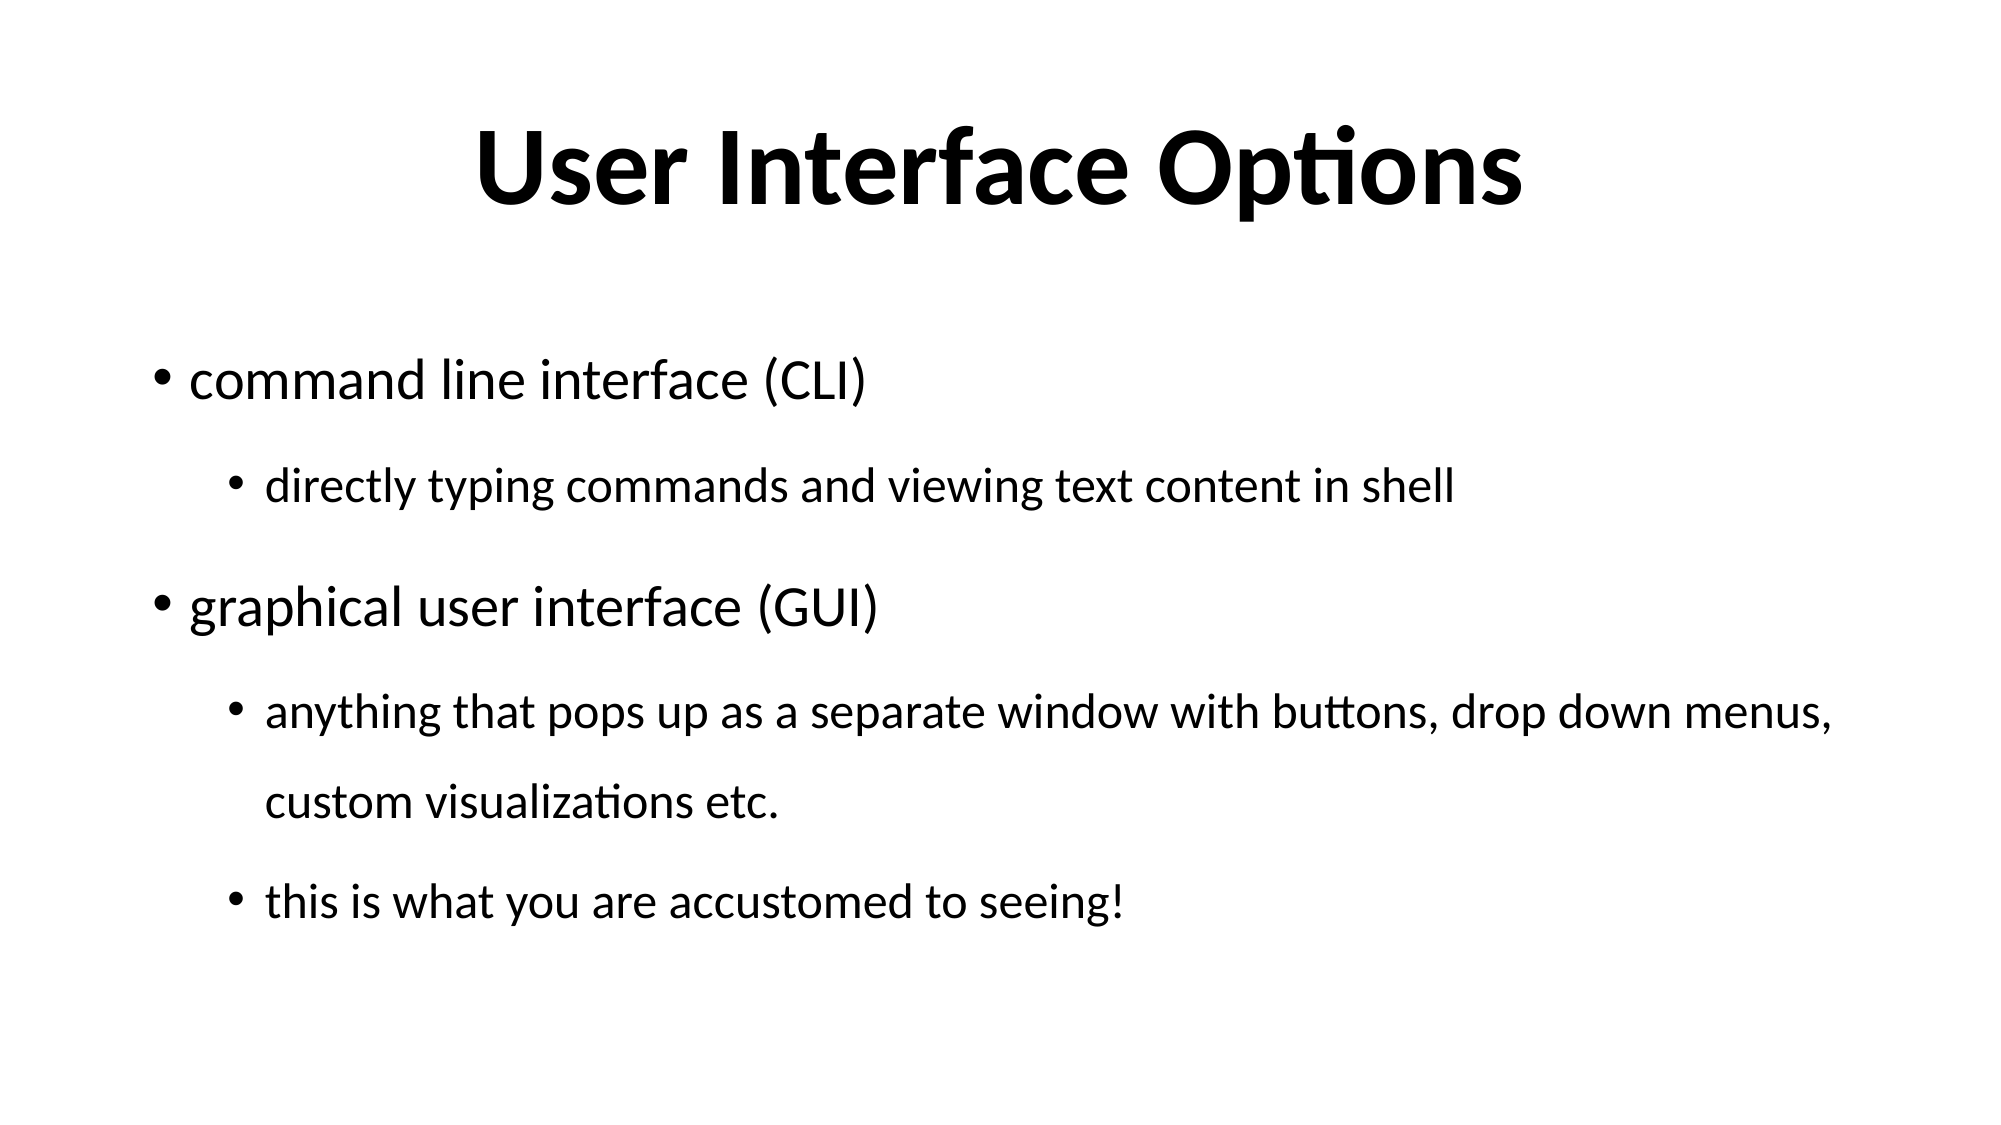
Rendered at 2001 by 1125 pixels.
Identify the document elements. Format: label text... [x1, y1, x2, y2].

title User Interface Options [137, 59, 1863, 278]
list command line interface (CLI) directly typing commands and viewing text content in shell graphical user interface (GUI) anything that pops up as a separate window with buttons, drop down menus, custom visualizations etc. this is what you are accustomed to seeing! [137, 299, 1863, 1014]
